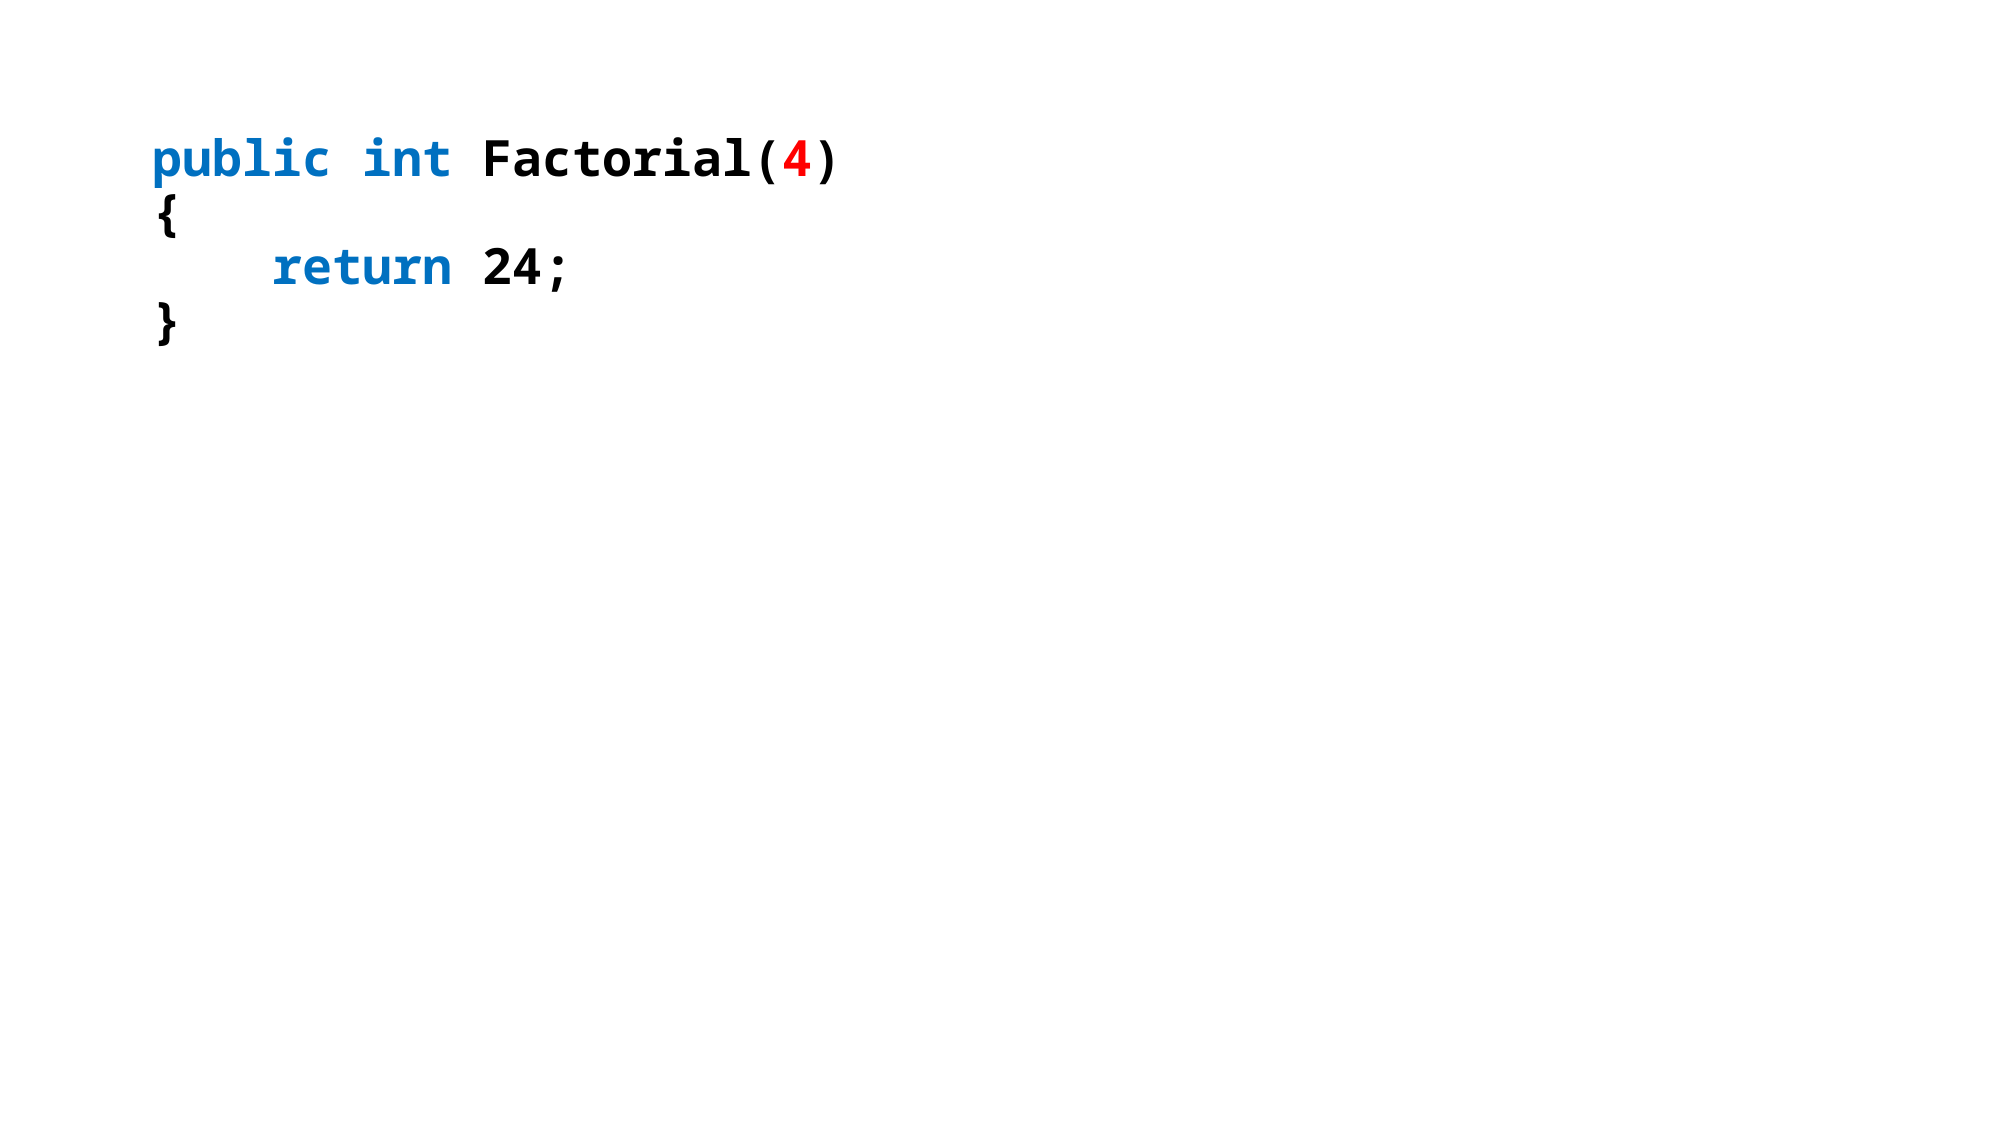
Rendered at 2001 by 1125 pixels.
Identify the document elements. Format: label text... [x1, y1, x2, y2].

list public int Factorial(4) { return 24; } [137, 125, 1978, 1015]
